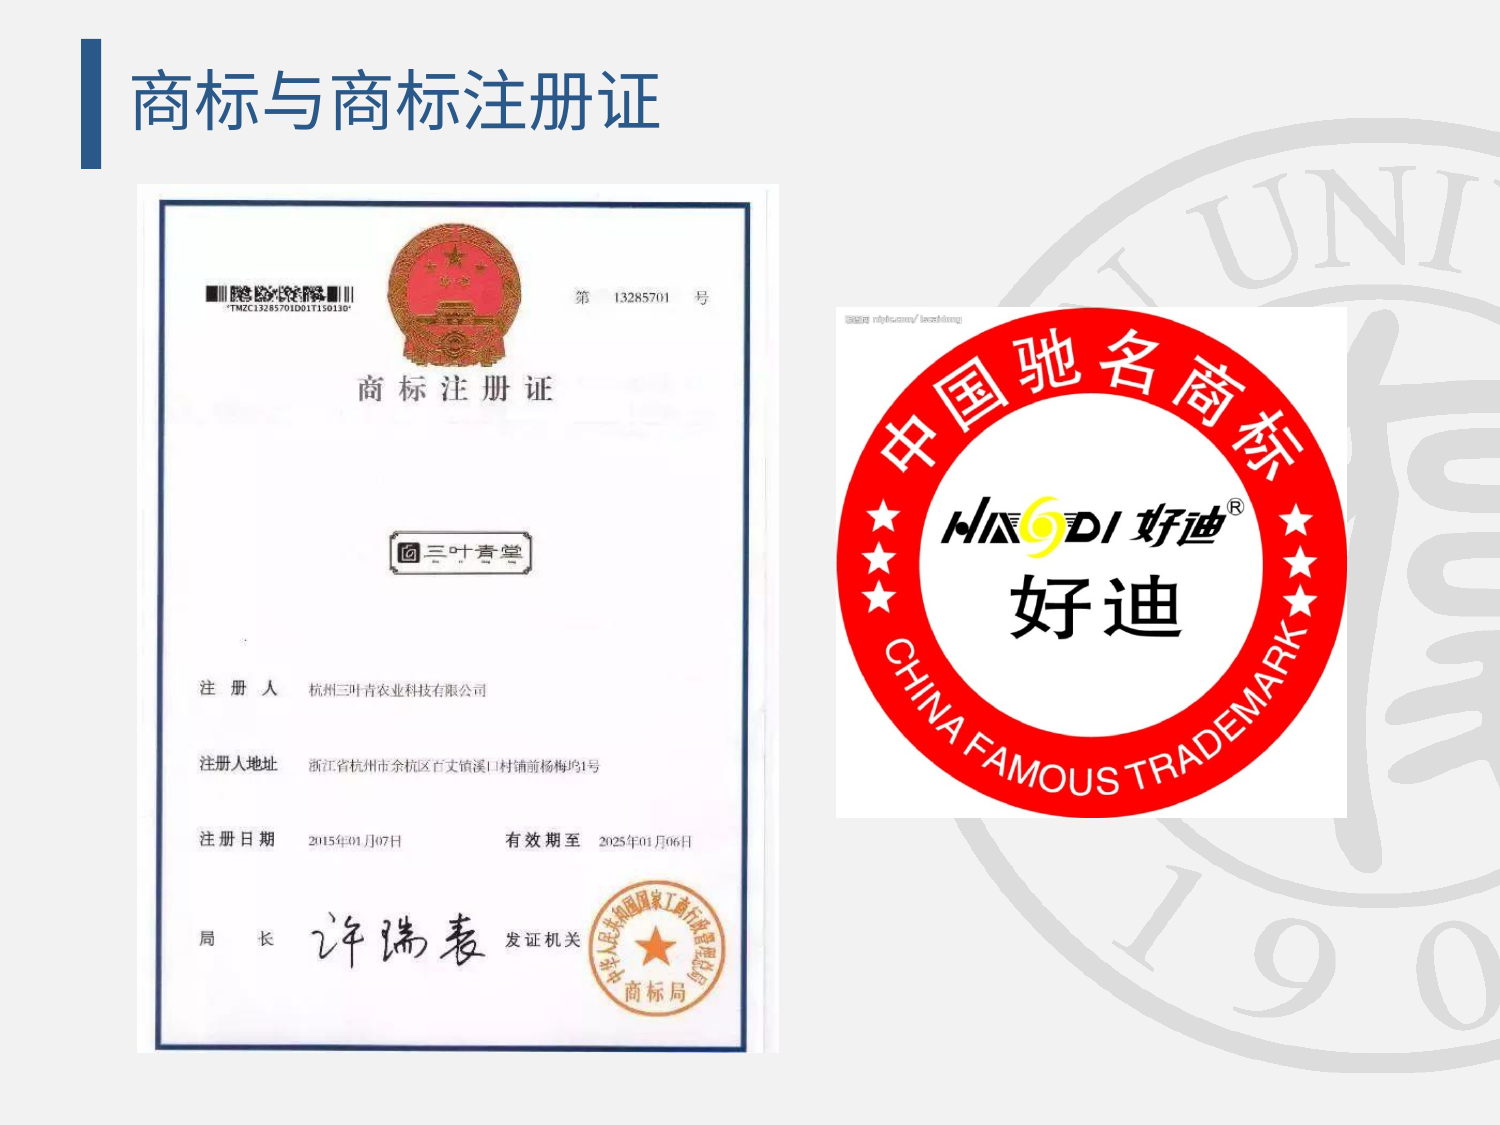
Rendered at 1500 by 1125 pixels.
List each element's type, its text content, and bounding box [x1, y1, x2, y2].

title 商标与商标注册证 [113, 49, 1387, 159]
picture [836, 307, 1347, 818]
picture [136, 184, 779, 1053]
